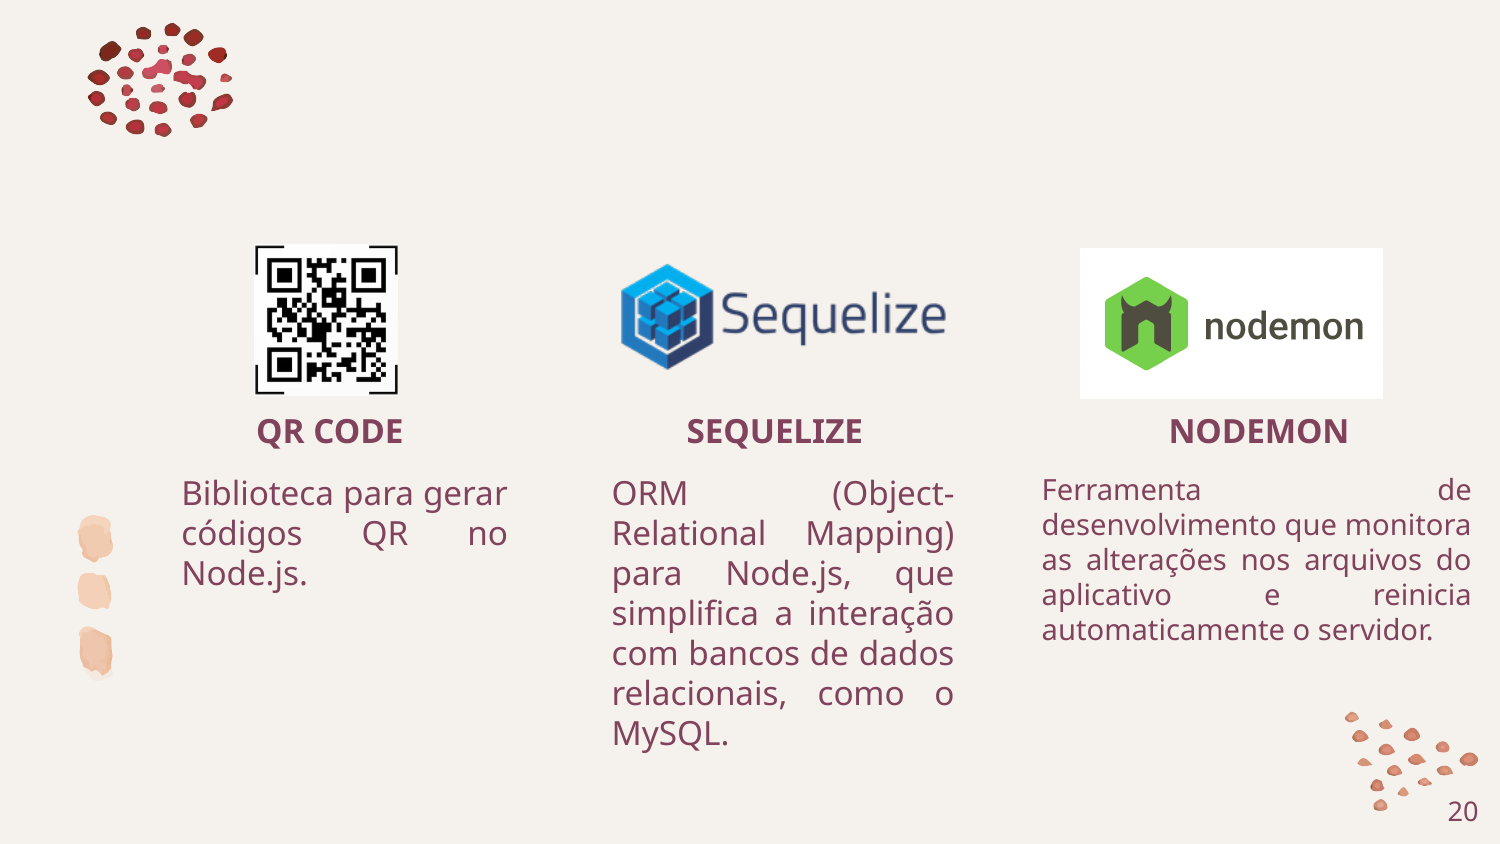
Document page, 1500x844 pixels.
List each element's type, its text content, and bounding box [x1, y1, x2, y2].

subtitle SEQUELIZE [596, 395, 954, 483]
picture [1080, 247, 1384, 400]
subtitle NODEMON [1039, 395, 1480, 483]
subtitle Biblioteca para gerar códigos QR no Node.js. [166, 457, 524, 765]
slide_number ‹#› [1403, 779, 1494, 844]
picture [612, 260, 959, 378]
picture [86, 21, 234, 138]
subtitle Ferramenta de desenvolvimento que monitora as alterações nos arquivos do aplicativo e reinicia automaticamente o servidor. [1026, 456, 1487, 834]
picture [253, 244, 398, 396]
subtitle QR CODE [241, 395, 432, 483]
picture [76, 514, 117, 684]
subtitle ORM (Object-Relational Mapping) para Node.js, que simplifica a interação com bancos de dados relacionais, como o MySQL. [596, 457, 970, 824]
